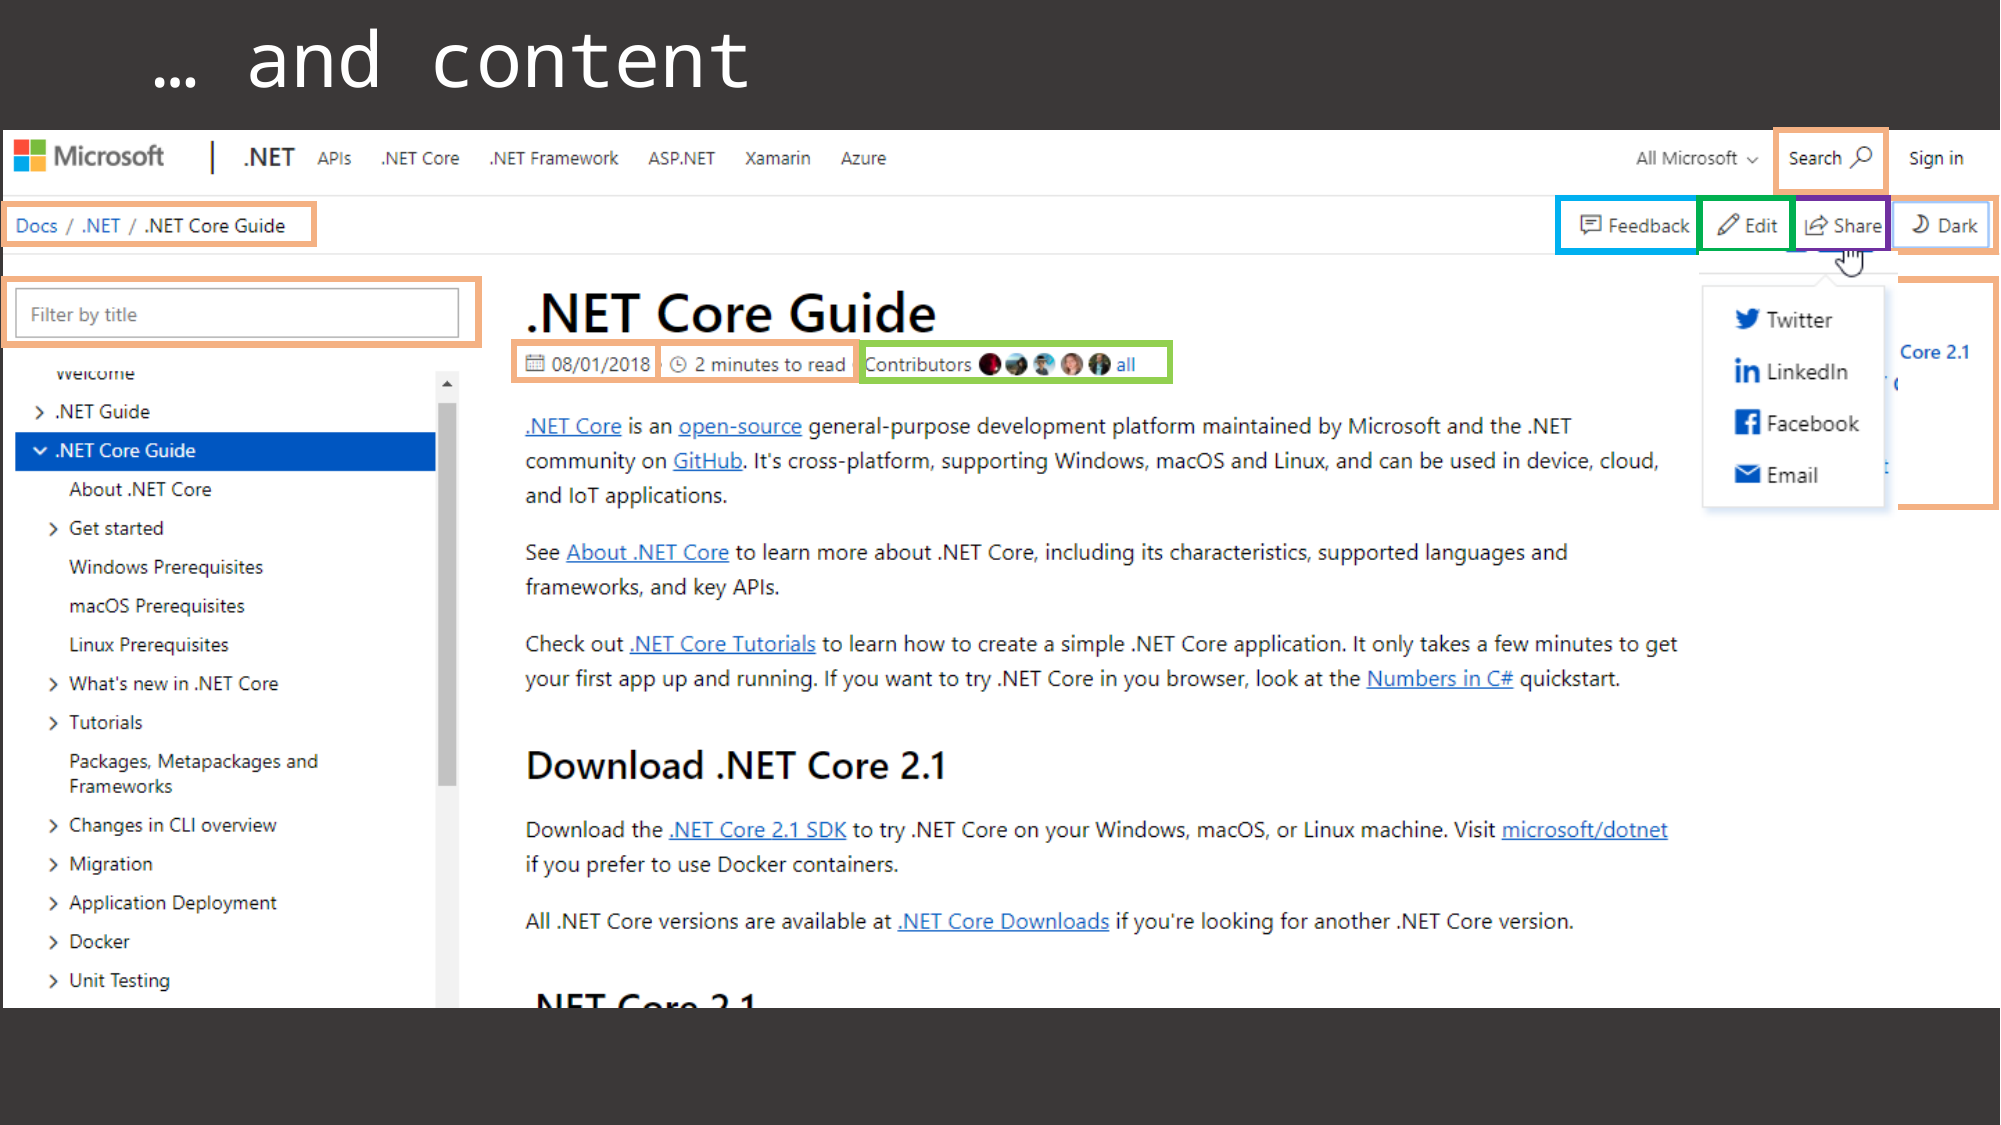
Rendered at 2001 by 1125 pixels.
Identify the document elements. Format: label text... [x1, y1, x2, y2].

title … and content [137, 13, 1863, 112]
picture [3, 130, 2000, 1008]
